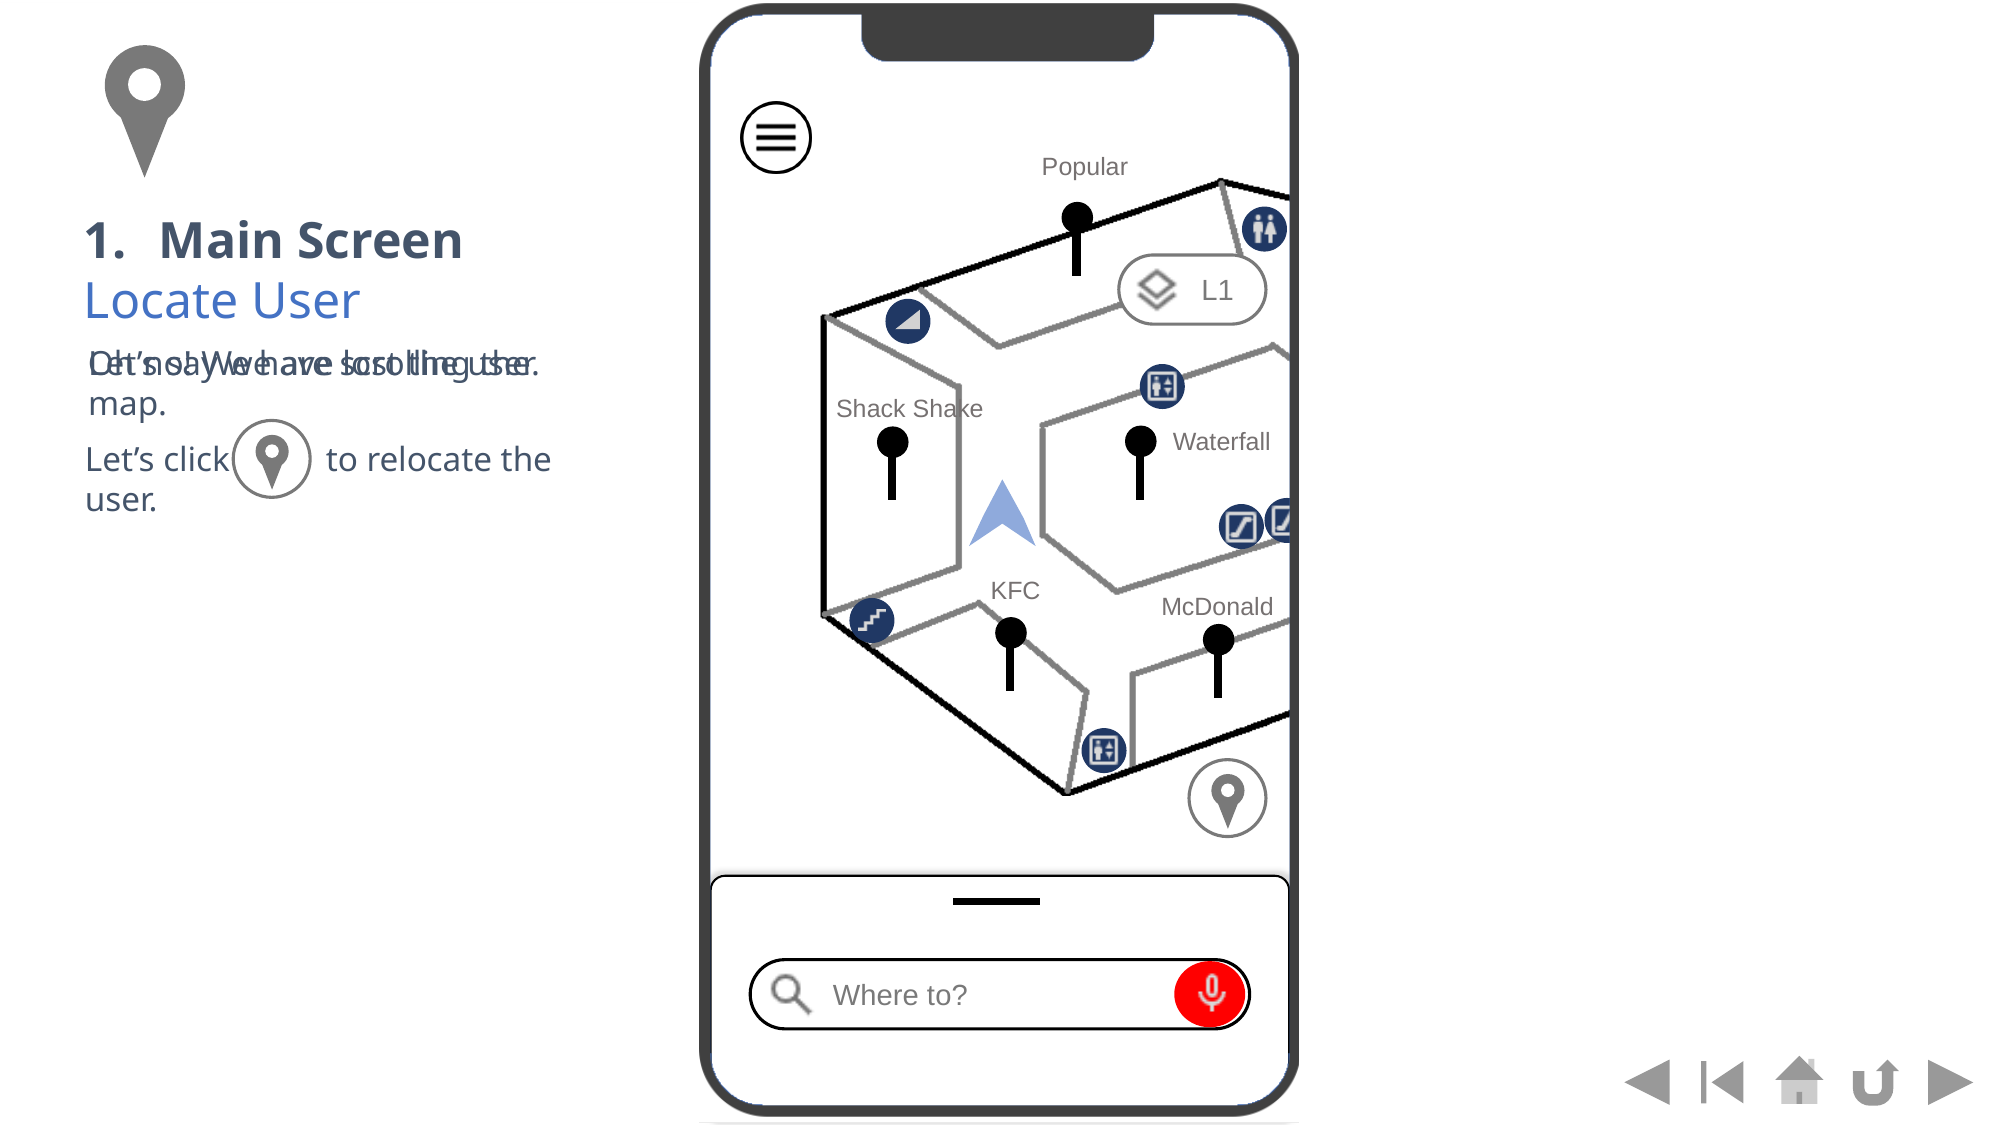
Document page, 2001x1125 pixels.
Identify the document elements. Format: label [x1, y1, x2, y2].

text_box [233, 420, 311, 498]
text_box [750, 959, 1250, 1029]
text_box [1118, 254, 1266, 325]
text_box [1616, 1047, 1981, 1114]
text_box [1211, 774, 1245, 829]
picture [0, 0, 2000, 1125]
text_box [104, 45, 185, 178]
